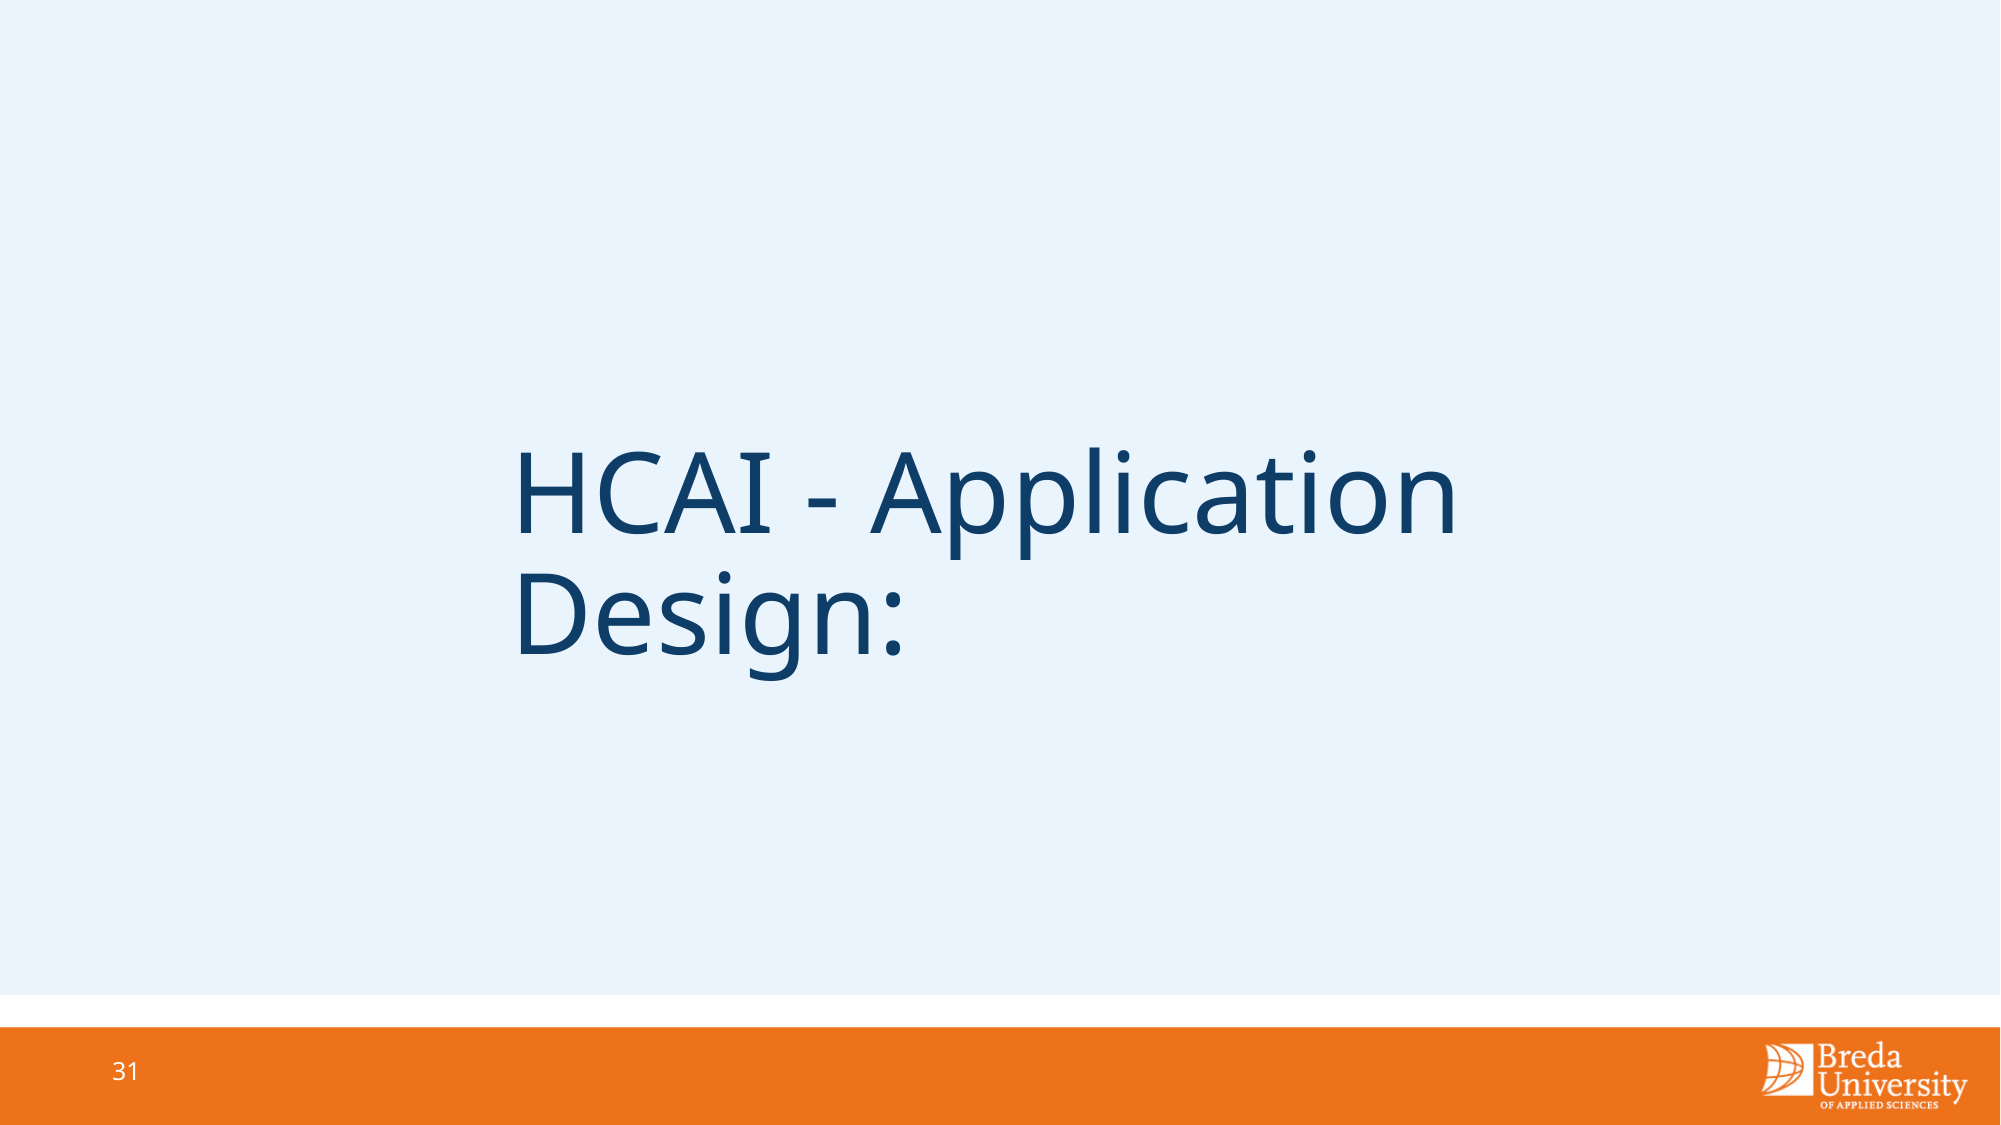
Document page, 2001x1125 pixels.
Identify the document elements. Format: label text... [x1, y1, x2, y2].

slide_number 31 [97, 1042, 198, 1103]
picture [0, 0, 2001, 1125]
title HCAI - Application Design: [495, 428, 1505, 697]
